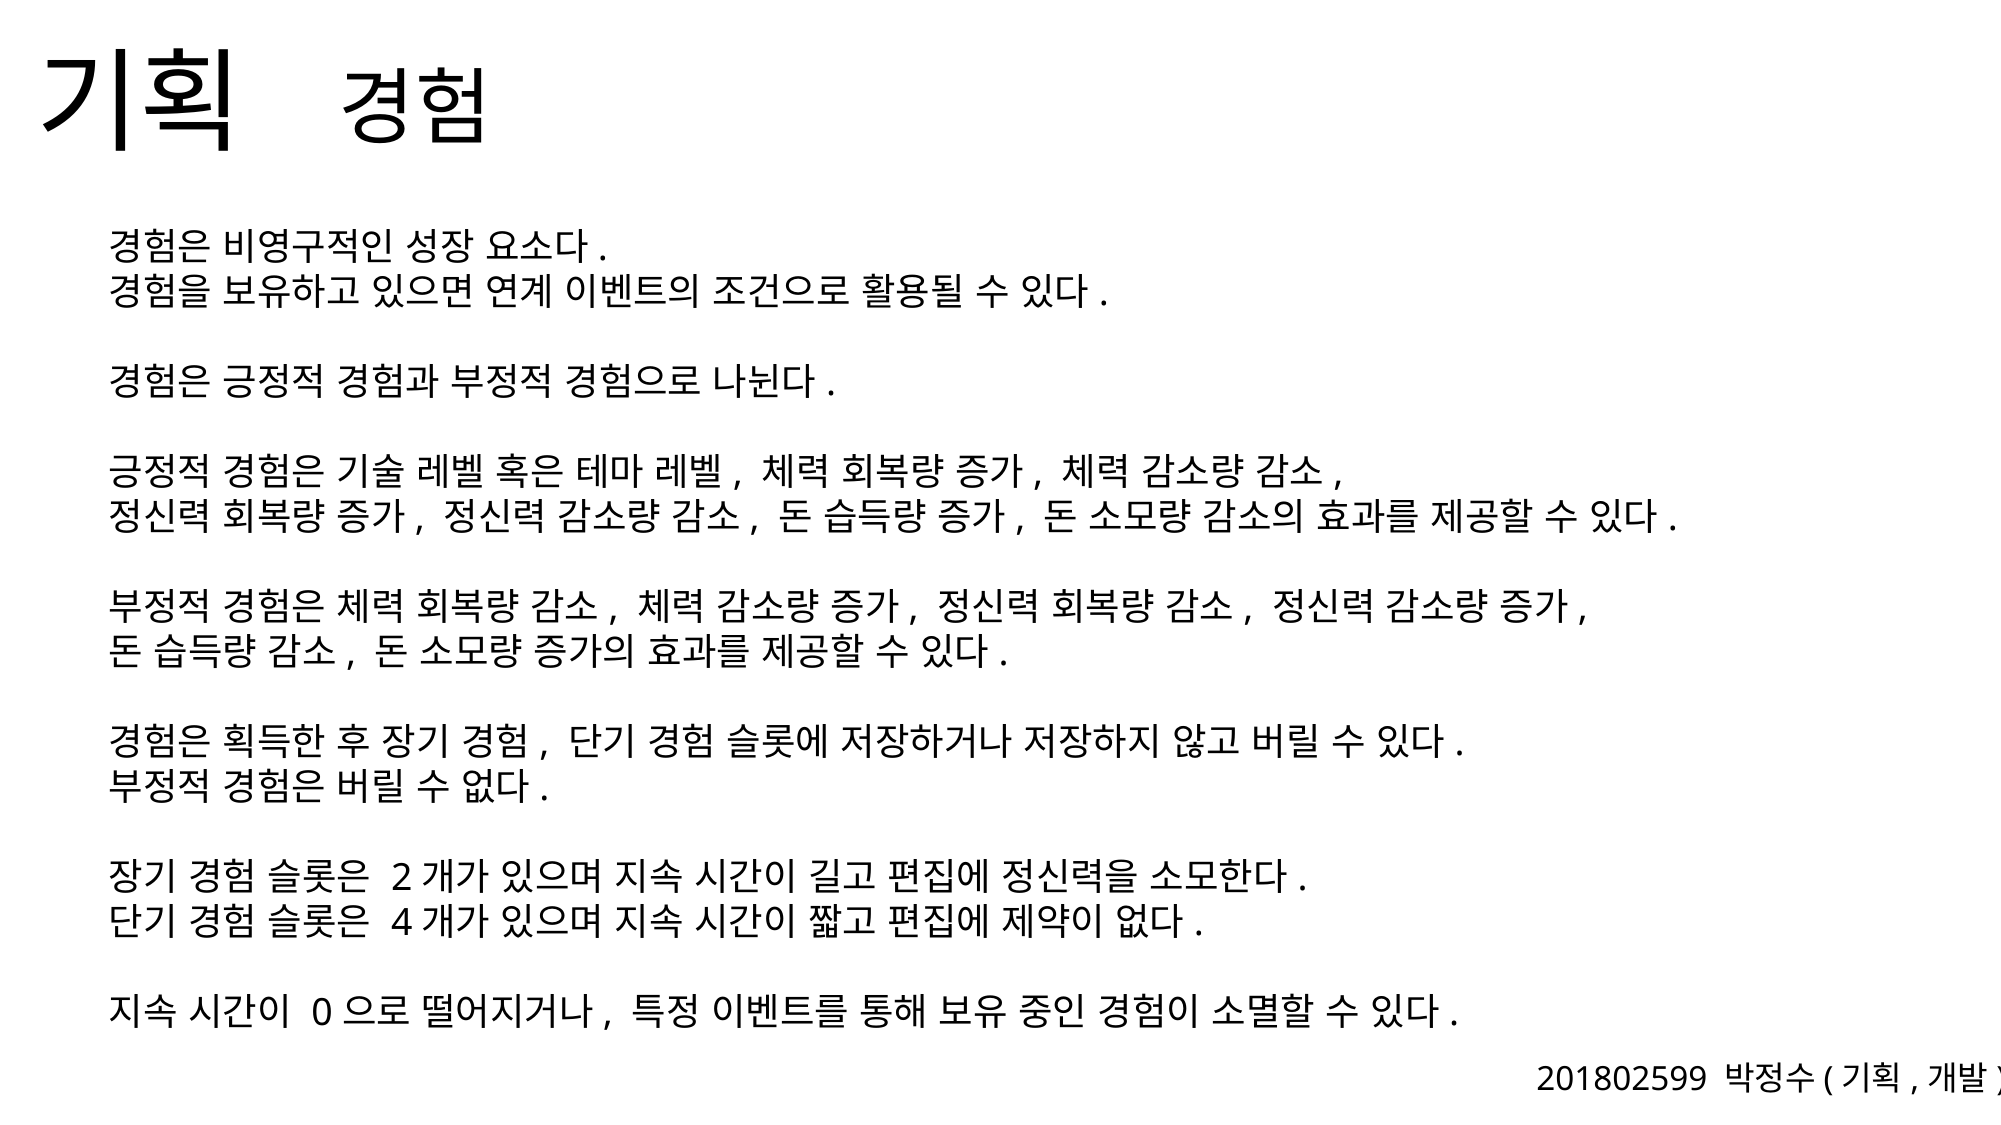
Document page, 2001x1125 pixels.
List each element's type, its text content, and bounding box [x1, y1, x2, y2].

text_box 경험은 비영구적인 성장 요소다. 경험을 보유하고 있으면 연계 이벤트의 조건으로 활용될 수 있다. 경험은 긍정적 경험과 부정적 경험으로 나뉜다. 긍정적 경험은 기술 레벨 혹은 테마 레벨, 체력 회복량 증가, 체력 감소량 감소, 정신력 회복량 증가, 정신력 감소량 감소, 돈 습득량 증가, 돈 소모량 감소의 효과를 제공할 수 있다. 부정적 경험은 체력 회복량 감소, 체력 감소량 증가, 정신력 회복량 감소, 정신력 감소량 증가, 돈 습득량 감소, 돈 소모량 증가의 효과를 제공할 수 있다. 경험은 획득한 후 장기 경험, 단기 경험 슬롯에 저장하거나 저장하지 않고 버릴 수 있다. 부정적 경험은 버릴 수 없다. 장기 경험 슬롯은 2개가 있으며 지속 시간이 길고 편집에 정신력을 소모한다. 단기 경험 슬롯은 4개가 있으며 지속 시간이 짧고 편집에 제약이 없다. 지속 시간이 0으로 떨어지거나, 특정 이벤트를 통해 보유 중인 경험이 소멸할 수 있다. [94, 215, 1865, 1041]
text_box 경험 [324, 46, 1342, 162]
